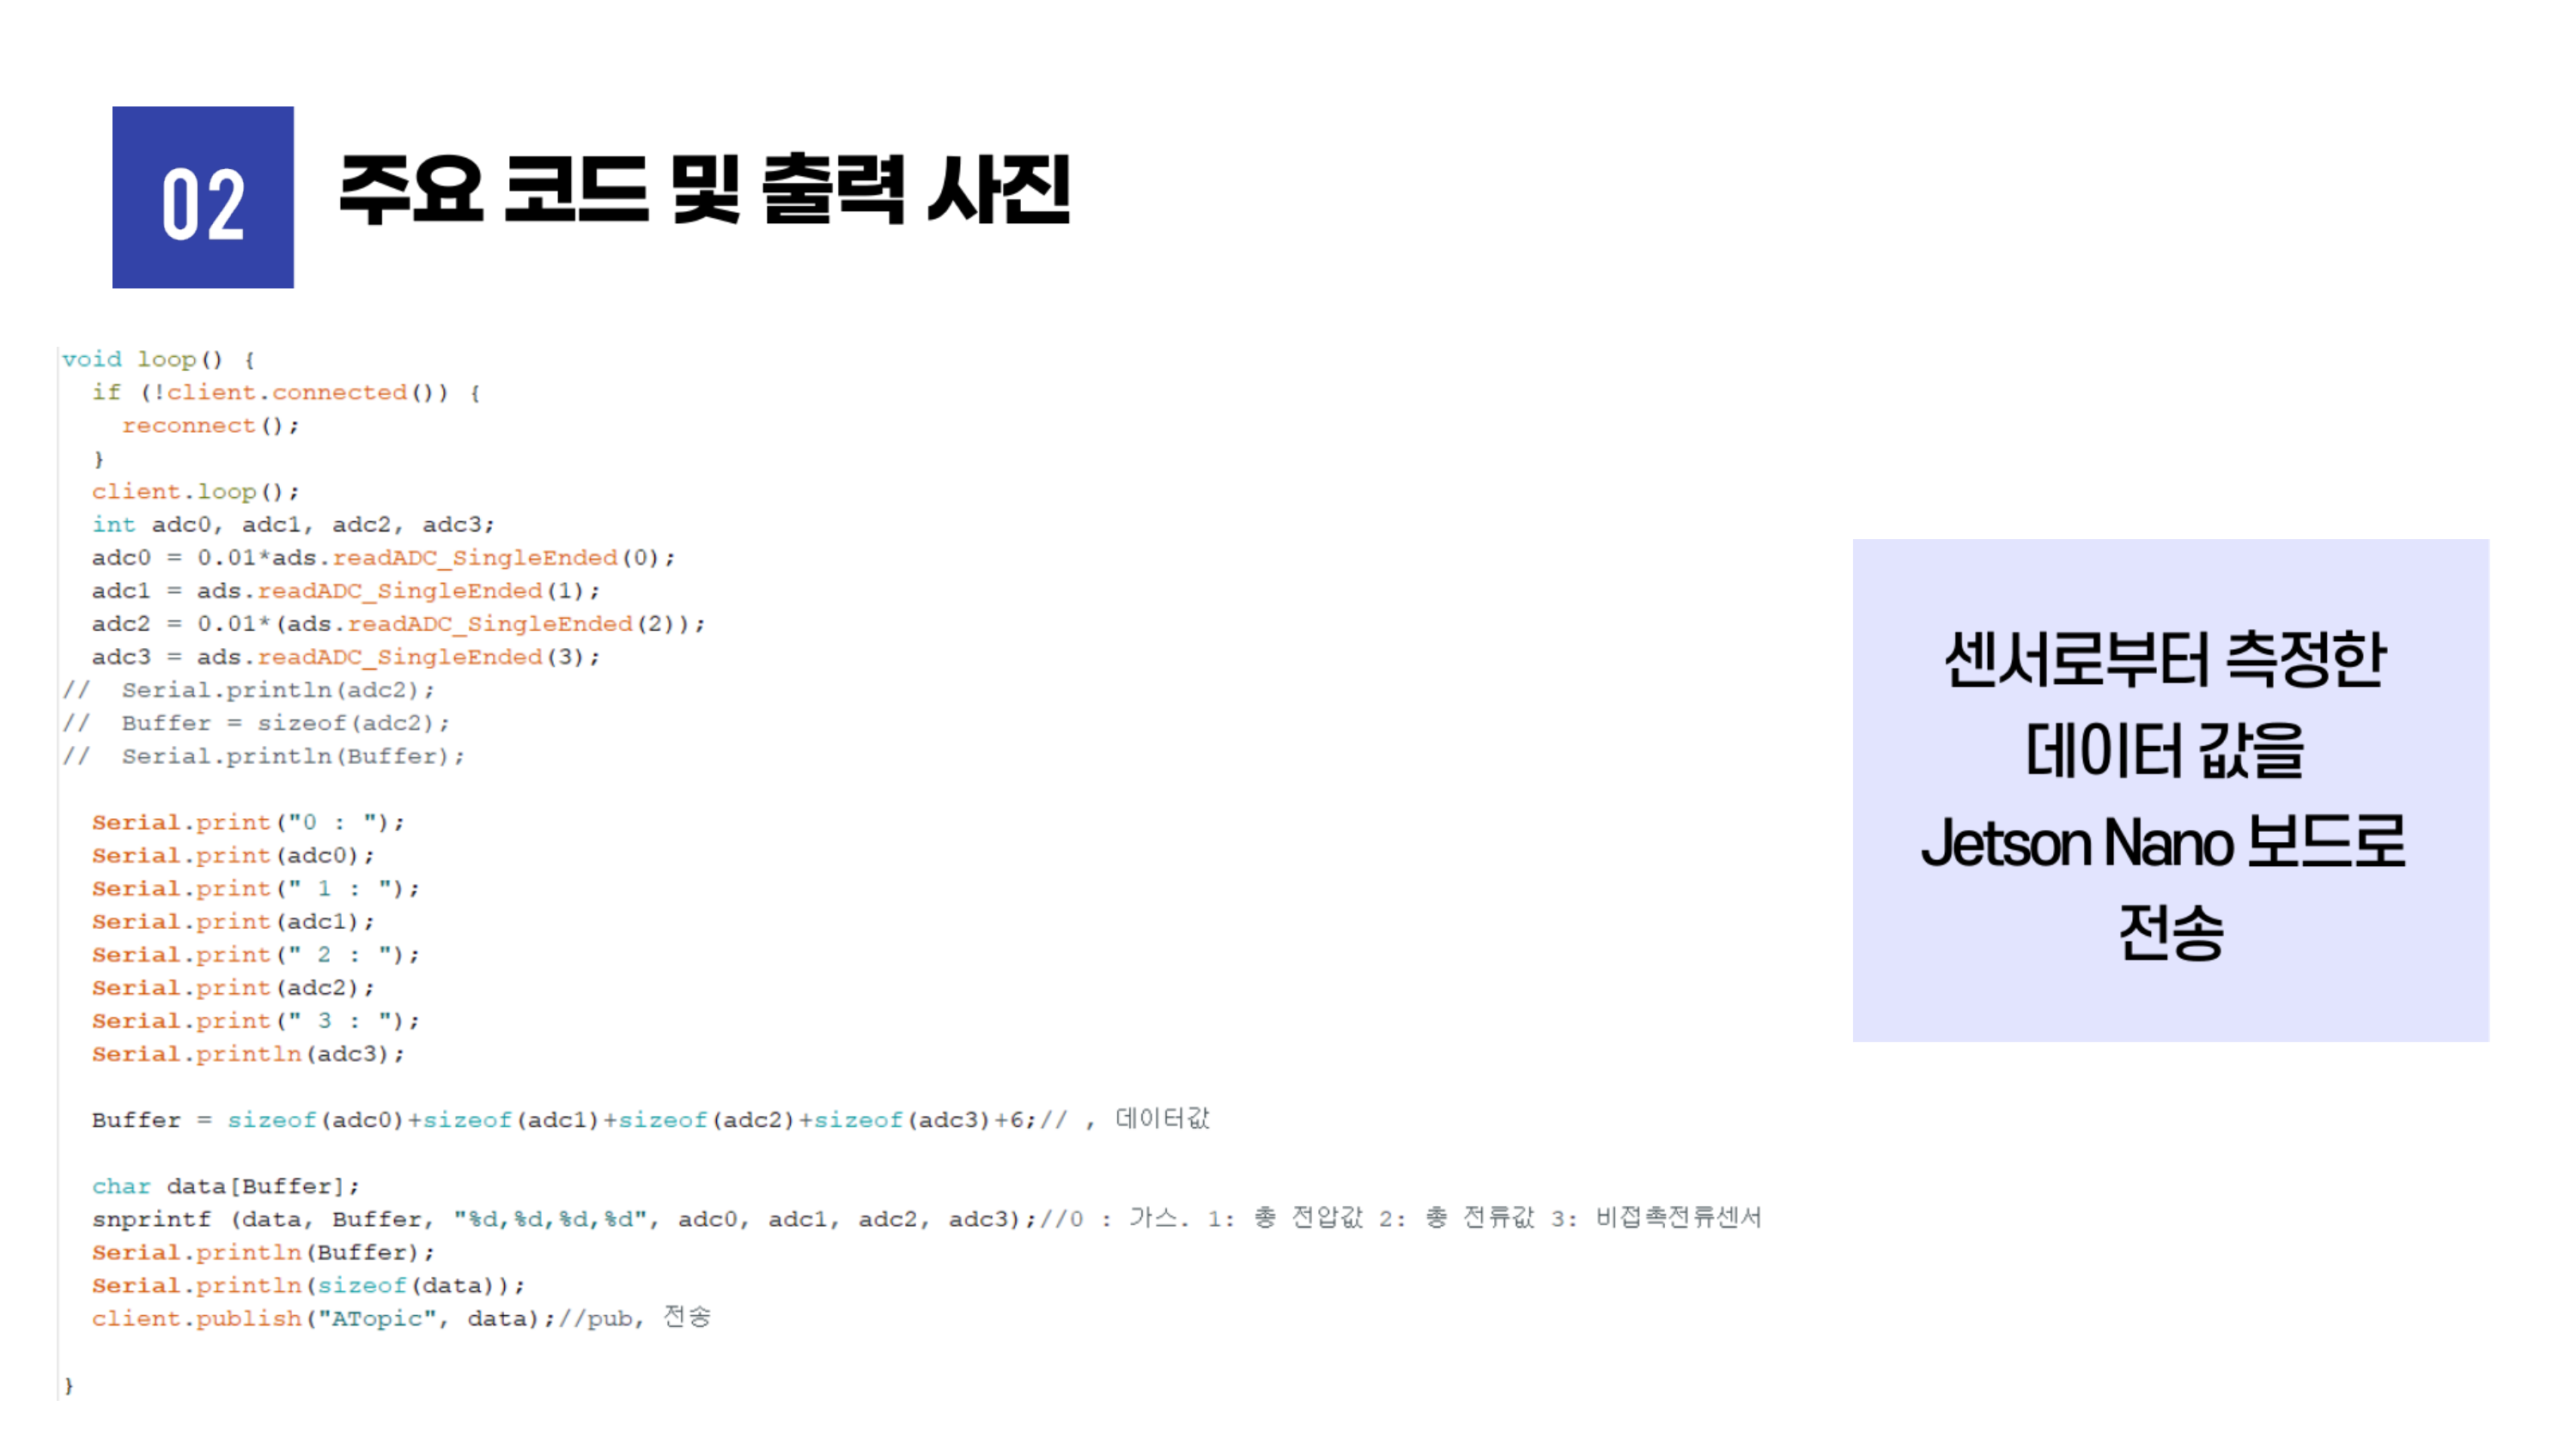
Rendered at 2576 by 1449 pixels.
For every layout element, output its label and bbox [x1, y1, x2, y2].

picture [1861, 606, 2445, 990]
text_box [56, 347, 1791, 1401]
picture [325, 120, 1107, 263]
text_box [112, 106, 296, 289]
picture [119, 131, 281, 277]
text_box [1853, 538, 2490, 1042]
